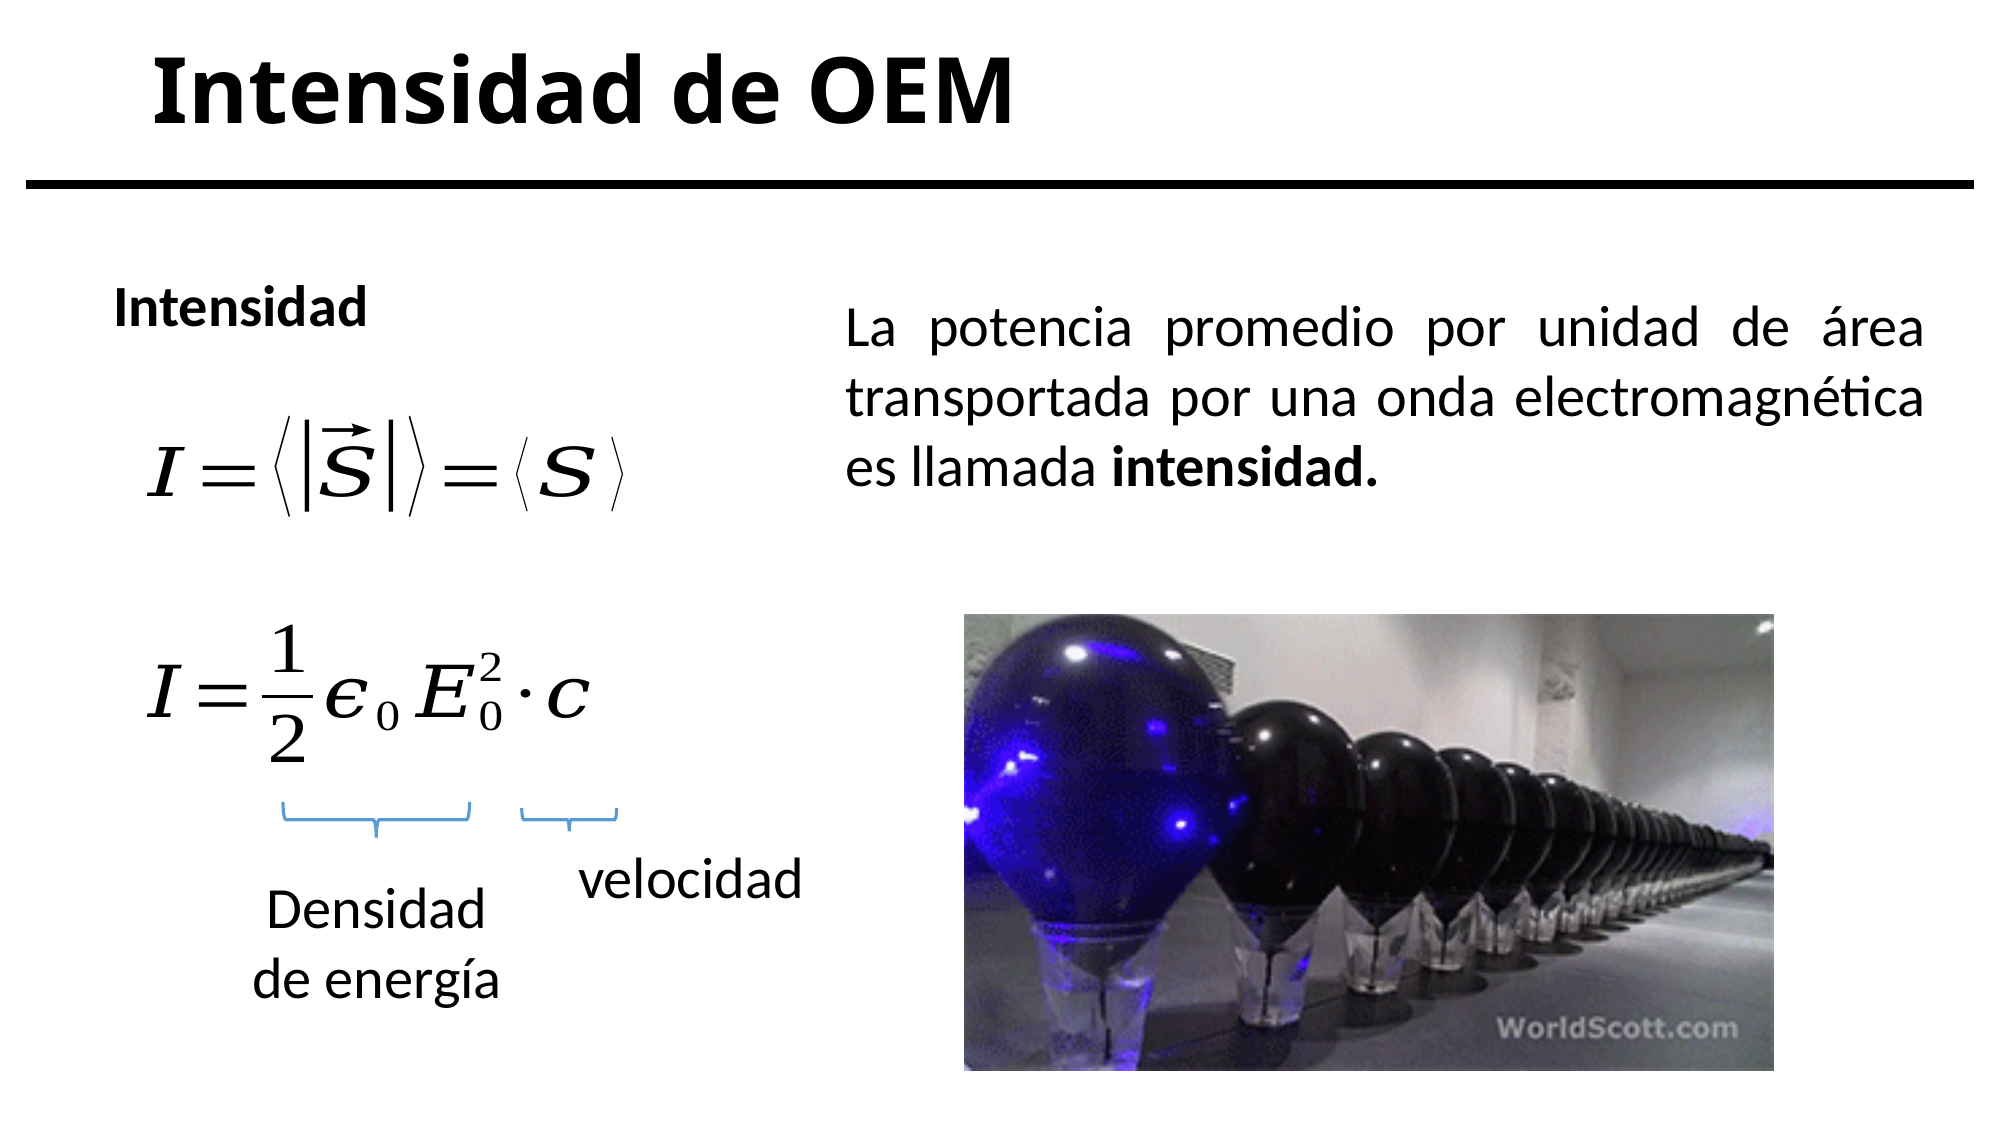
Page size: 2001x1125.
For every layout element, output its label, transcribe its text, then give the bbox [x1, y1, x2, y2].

text_box Intensidad [98, 260, 384, 346]
text_box velocidad [563, 832, 831, 918]
title Intensidad de OEM [137, 26, 1863, 161]
picture [964, 614, 1774, 1071]
text_box [521, 808, 618, 832]
text_box Densidad de energía [232, 862, 522, 1018]
text_box [282, 801, 471, 838]
text_box La potencia promedio por unidad de área transportada por una onda electromagnética es llamada intensidad. [830, 280, 1942, 506]
